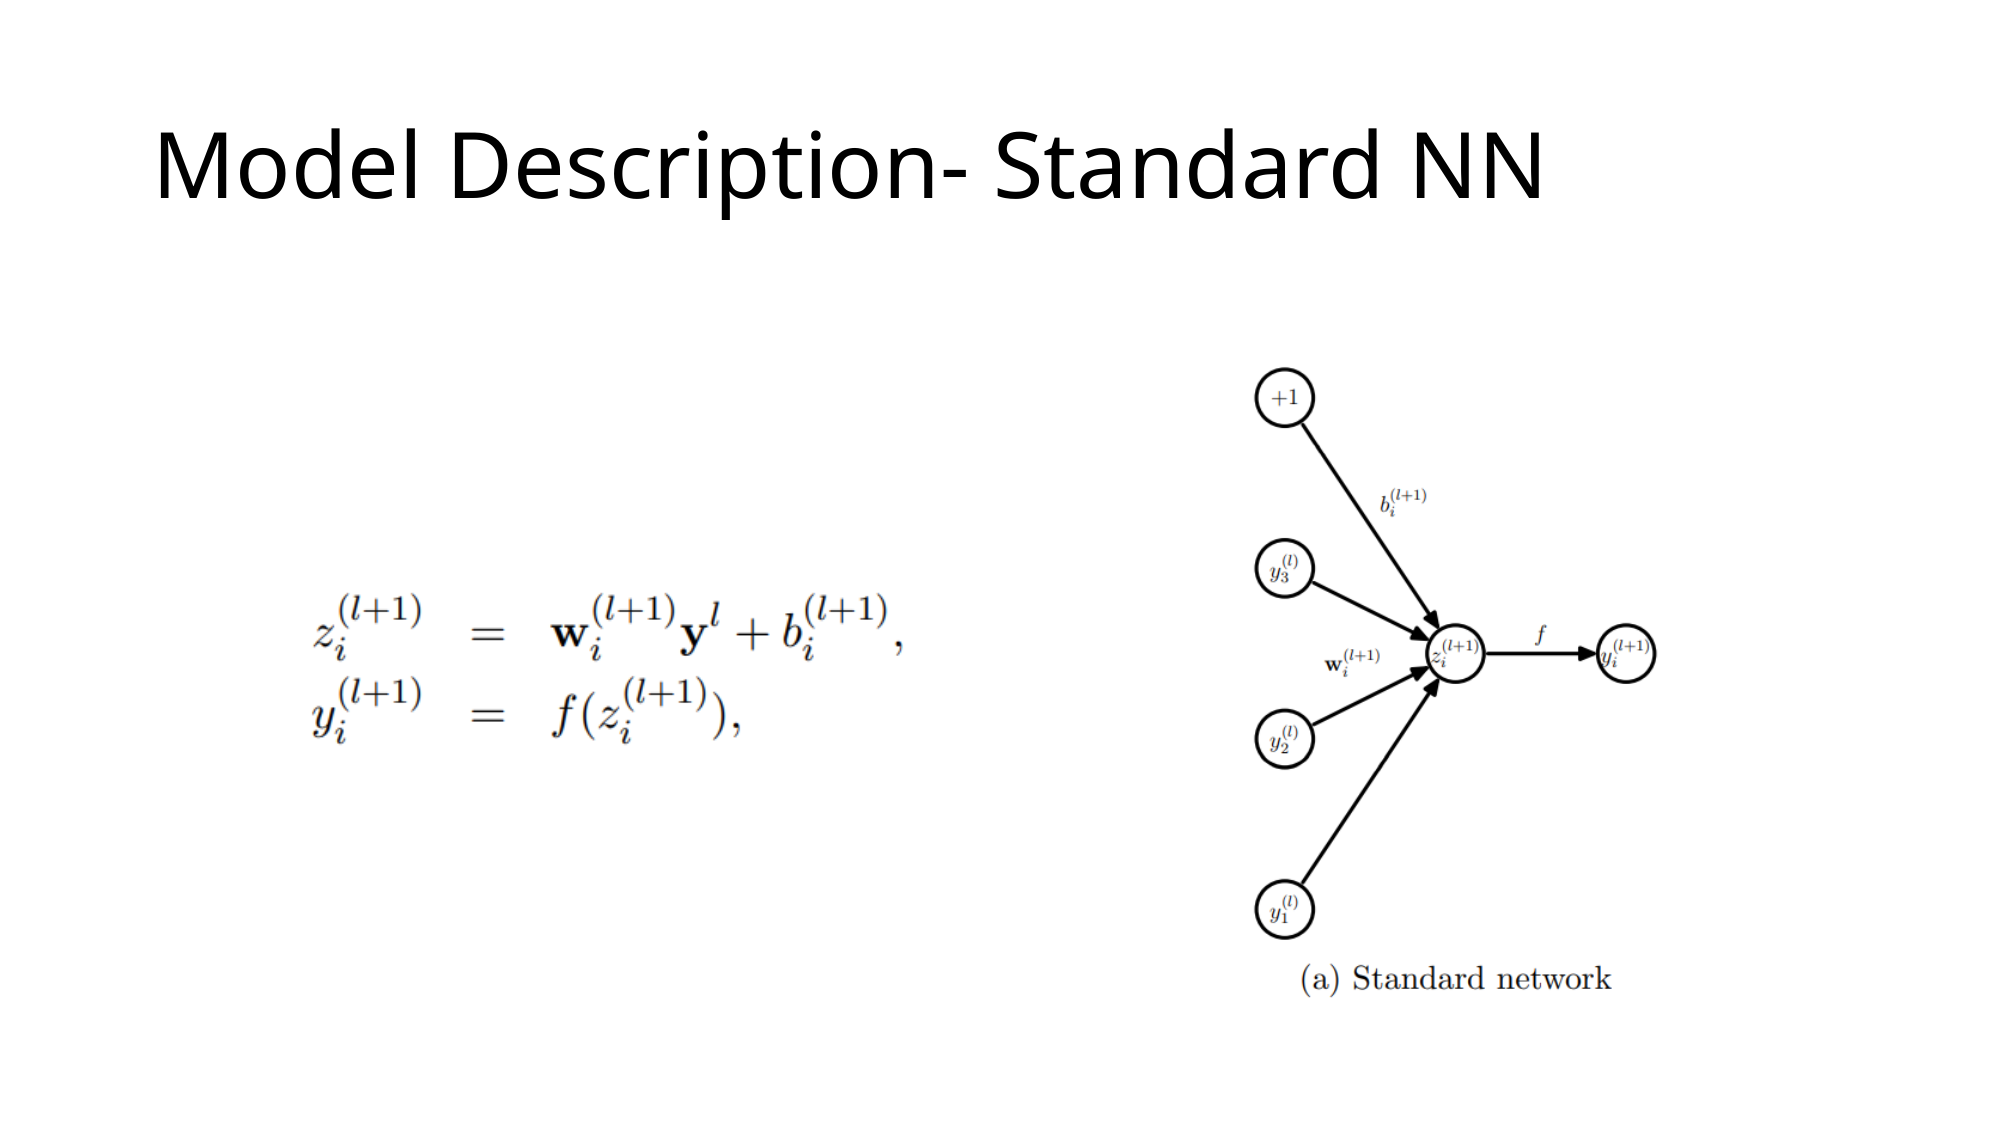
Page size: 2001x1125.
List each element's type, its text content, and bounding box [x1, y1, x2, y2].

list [1138, 299, 1735, 1014]
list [278, 529, 972, 783]
title Model Description- Standard NN [137, 59, 1863, 278]
